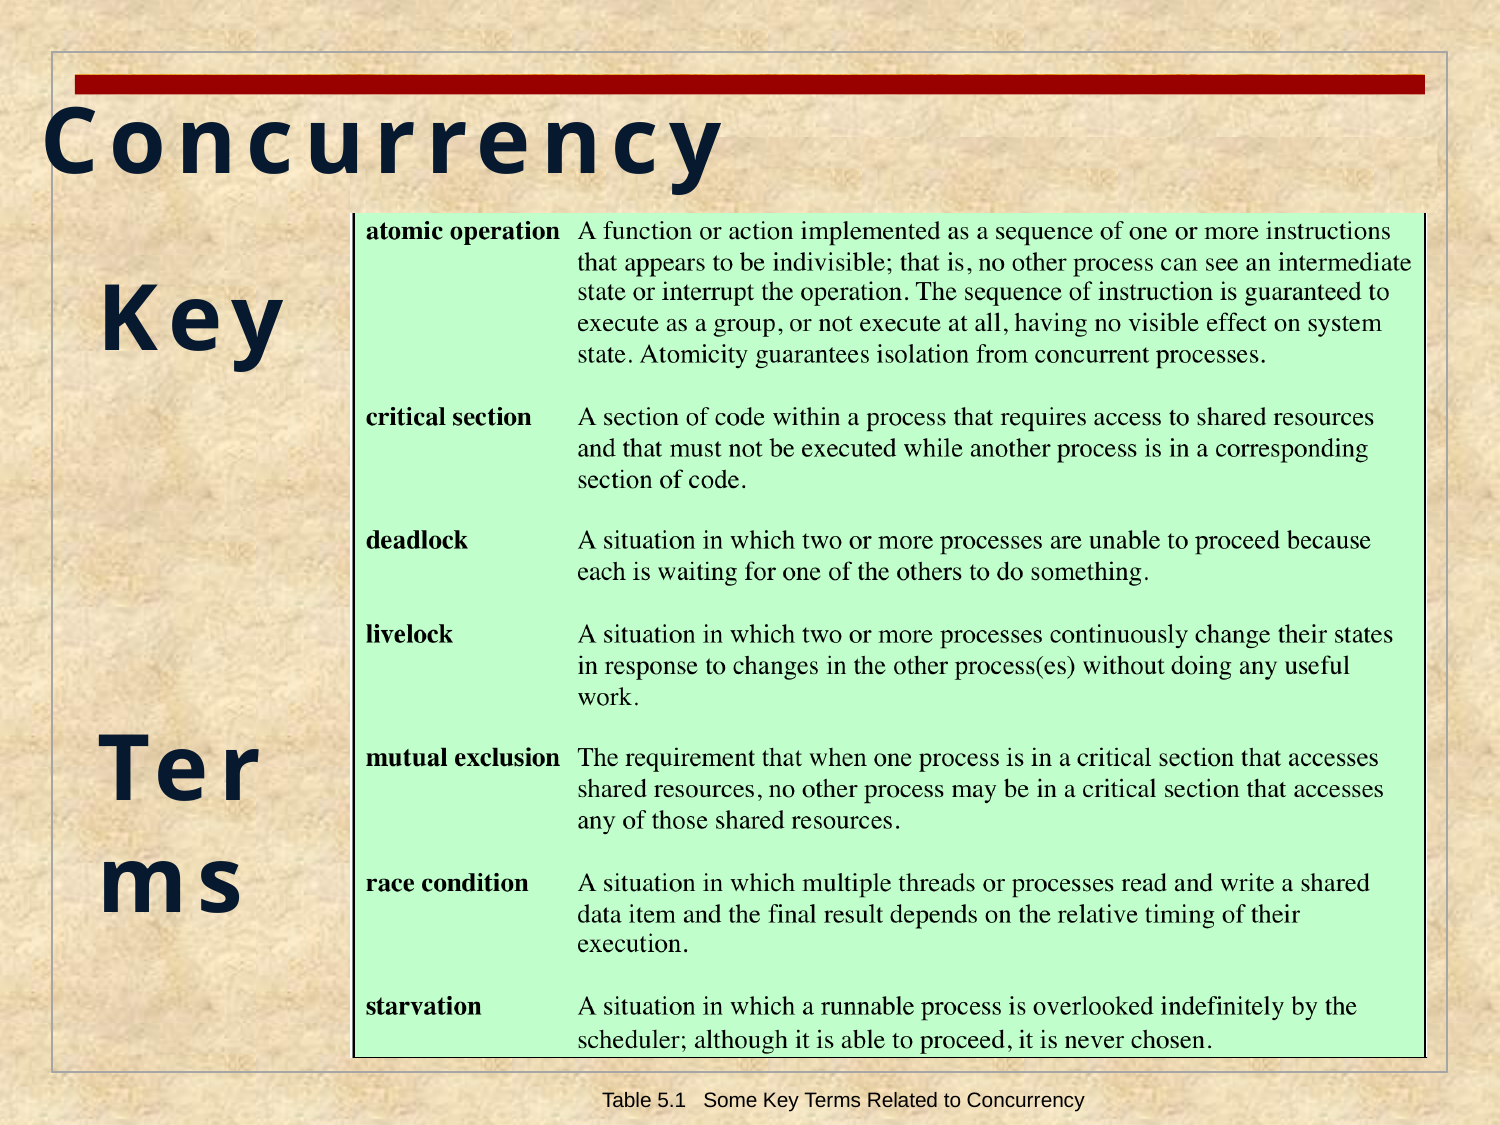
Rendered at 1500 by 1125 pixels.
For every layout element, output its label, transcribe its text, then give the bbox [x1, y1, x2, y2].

text_box Table 5.1 Some Key Terms Related to Concurrency [587, 1079, 1500, 1120]
title Key Terms [75, 249, 325, 938]
text_box Concurrency [0, 74, 738, 200]
picture [0, 0, 1500, 1125]
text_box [349, 174, 1428, 1059]
picture [53, 53, 1446, 1071]
text_box [738, 137, 1438, 213]
